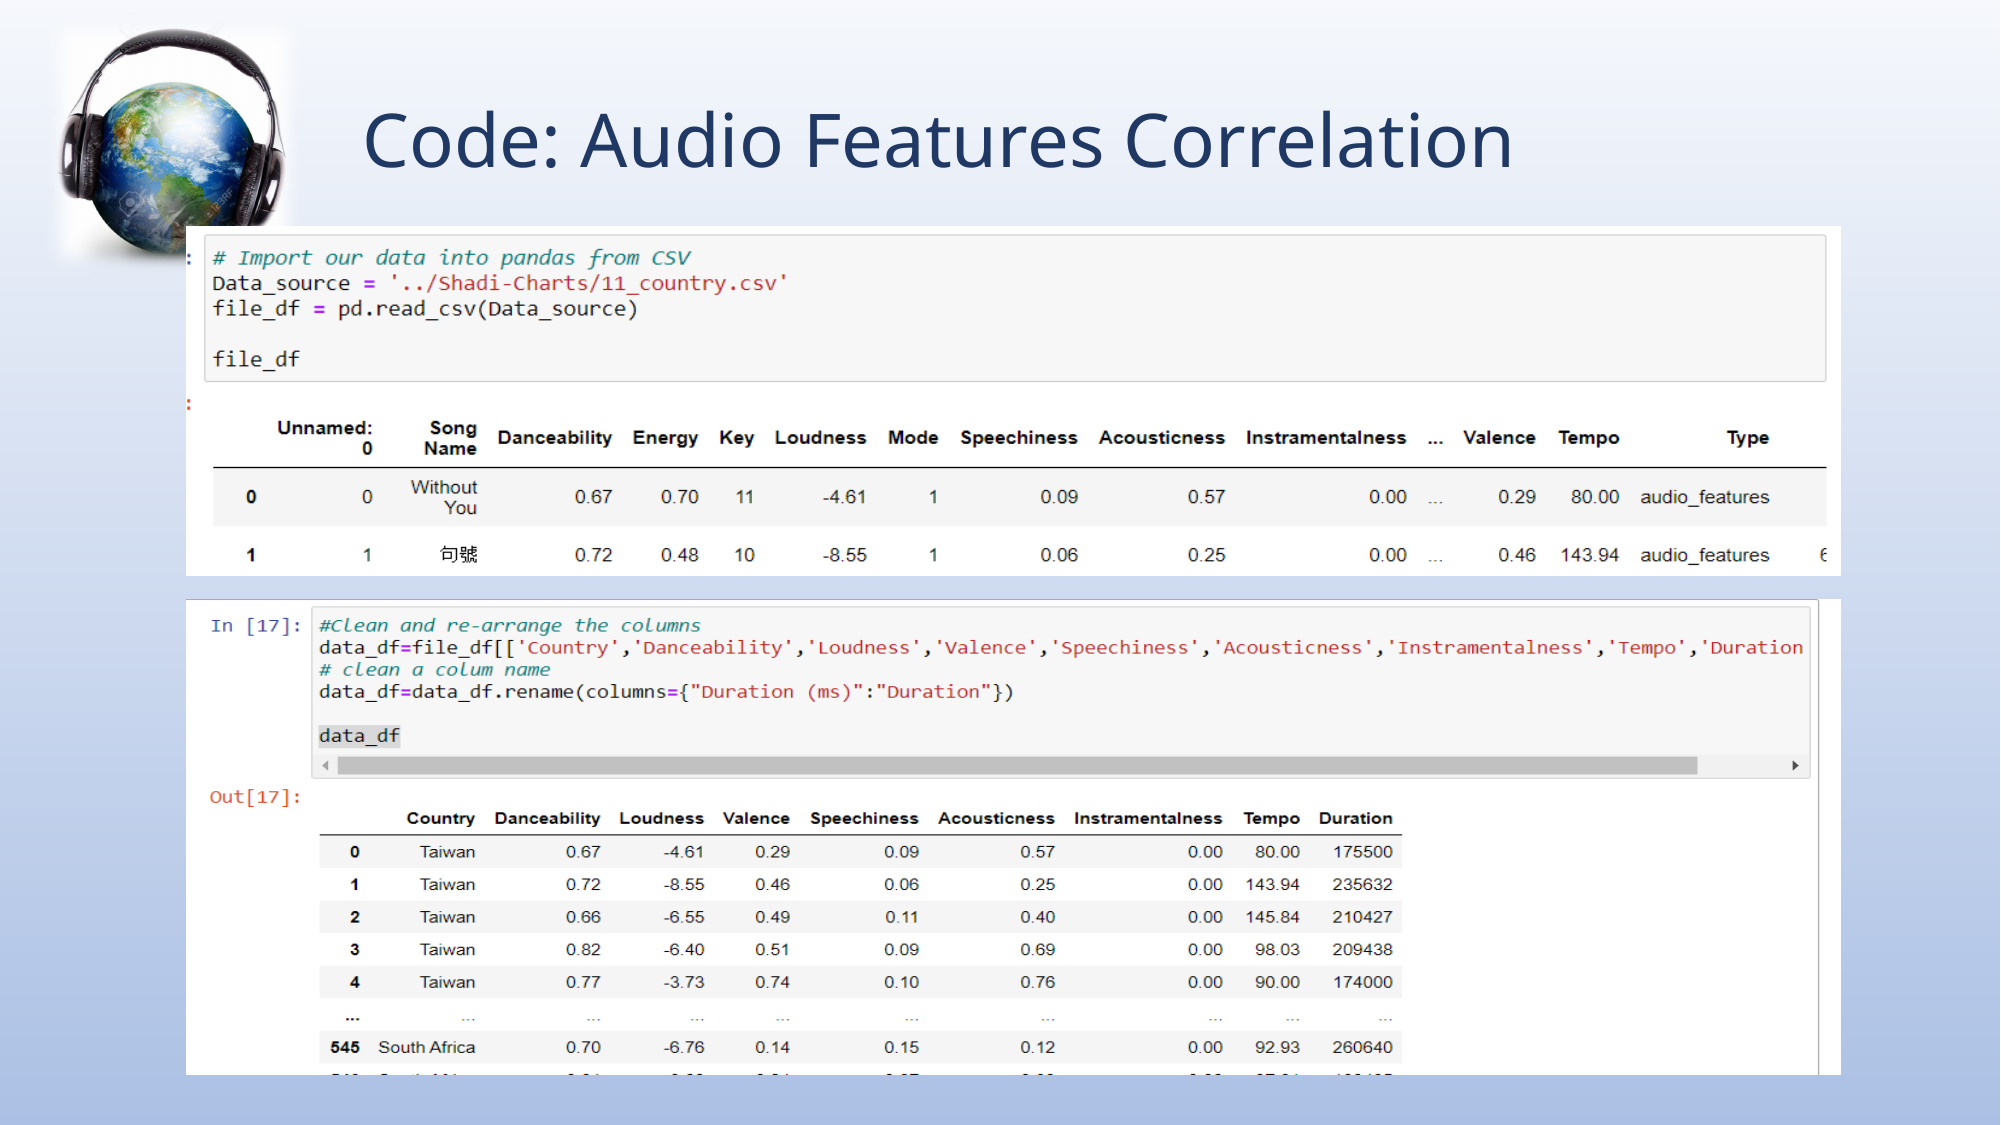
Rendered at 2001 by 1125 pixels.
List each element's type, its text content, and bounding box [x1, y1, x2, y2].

list [137, 275, 1863, 1114]
picture [186, 599, 1841, 1075]
picture [42, 11, 1841, 576]
title Code: Audio Features Correlation [347, 60, 1545, 226]
